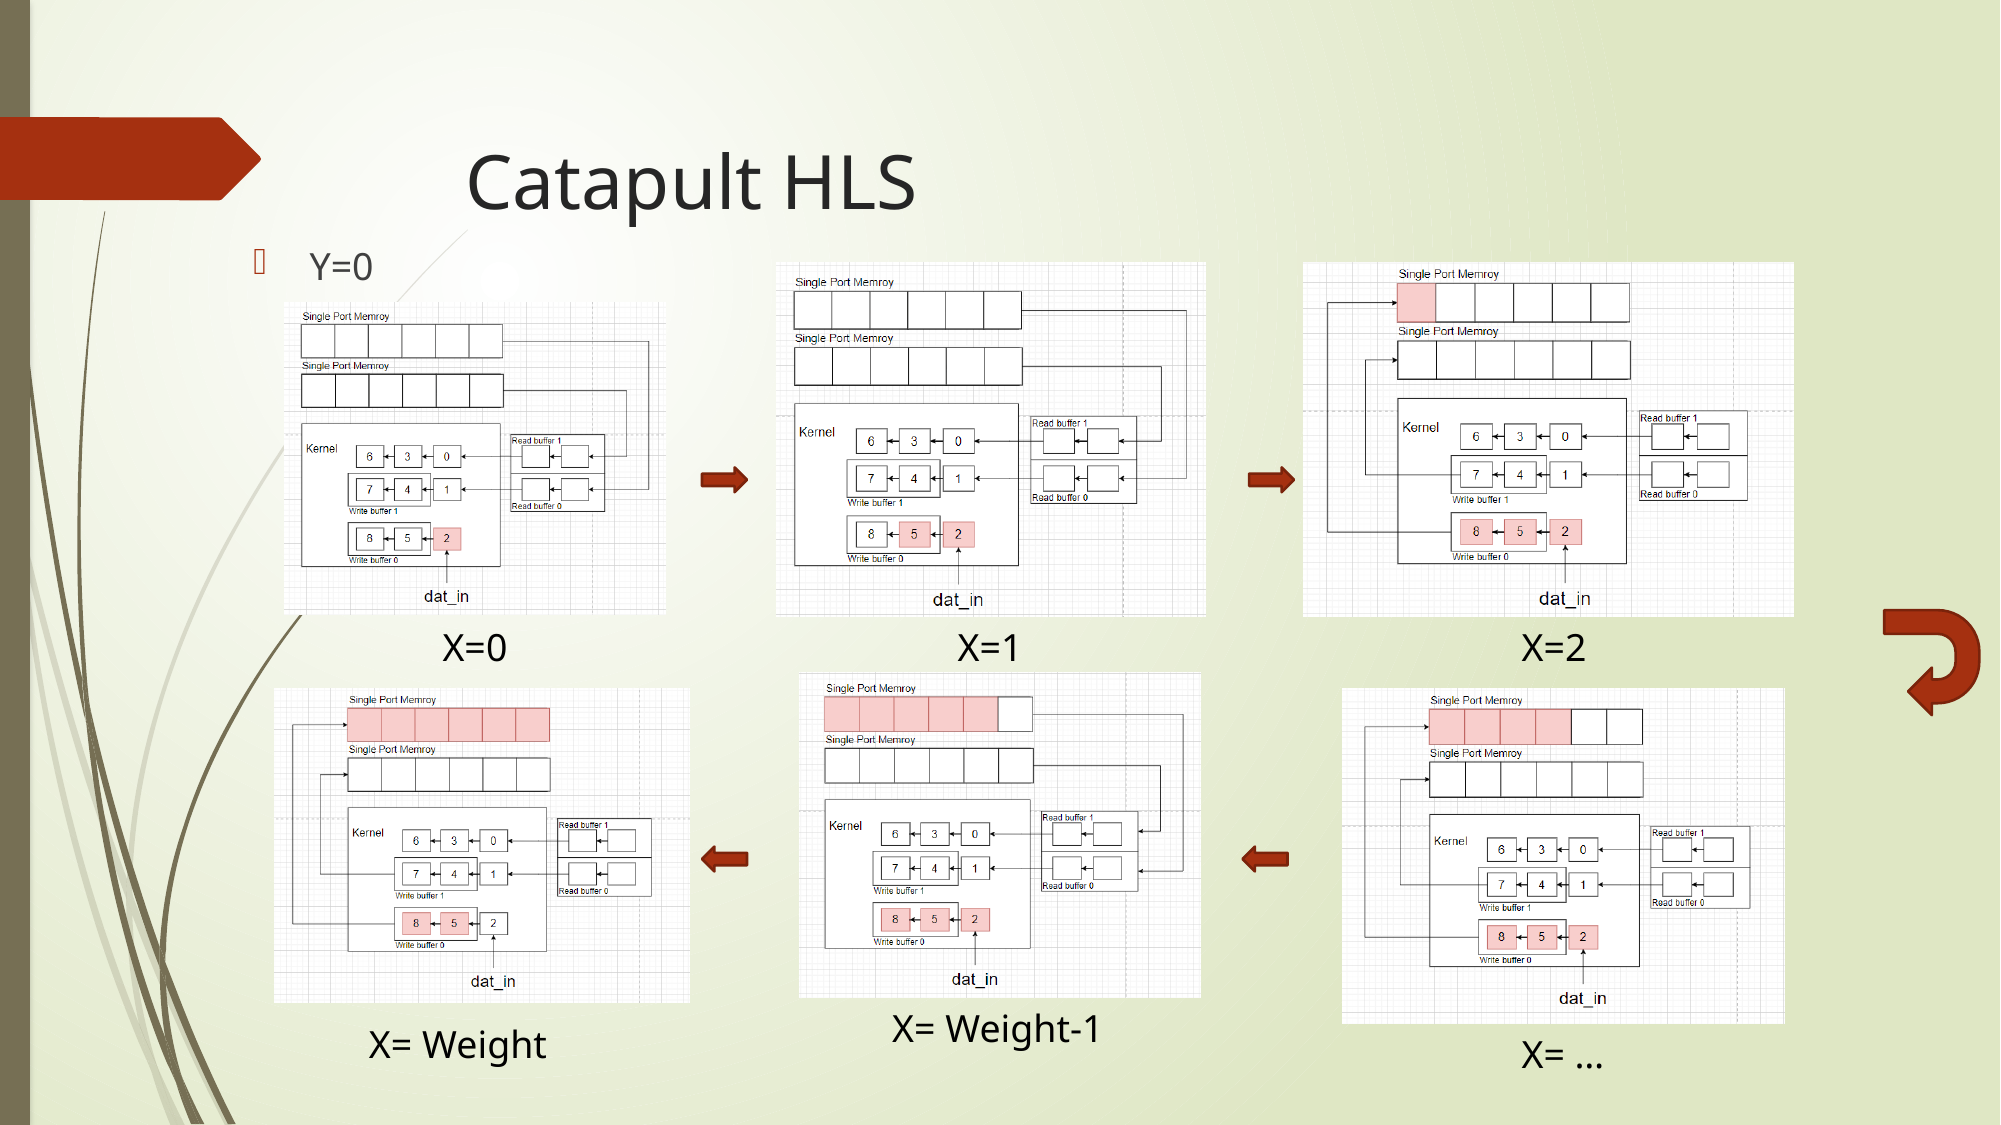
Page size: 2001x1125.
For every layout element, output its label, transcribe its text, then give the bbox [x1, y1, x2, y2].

text_box [701, 845, 749, 873]
text_box [1247, 466, 1295, 494]
text_box X=1 [942, 624, 1038, 672]
text_box [1241, 845, 1289, 873]
picture [284, 301, 666, 615]
text_box Catapult HLS [450, 127, 1913, 338]
text_box X=2 [1506, 624, 1602, 677]
picture [1341, 688, 1785, 1024]
picture [776, 262, 1206, 617]
text_box X= … [1506, 1032, 1620, 1083]
text_box X= Weight-1 [877, 1005, 1119, 1058]
picture [1302, 262, 1795, 617]
list Y=0 [238, 169, 1952, 1102]
picture [798, 672, 1202, 998]
text_box X= Weight [354, 1013, 563, 1074]
text_box X=0 [427, 621, 523, 677]
text_box [700, 466, 748, 494]
picture [273, 688, 691, 1003]
text_box [1882, 608, 1981, 717]
